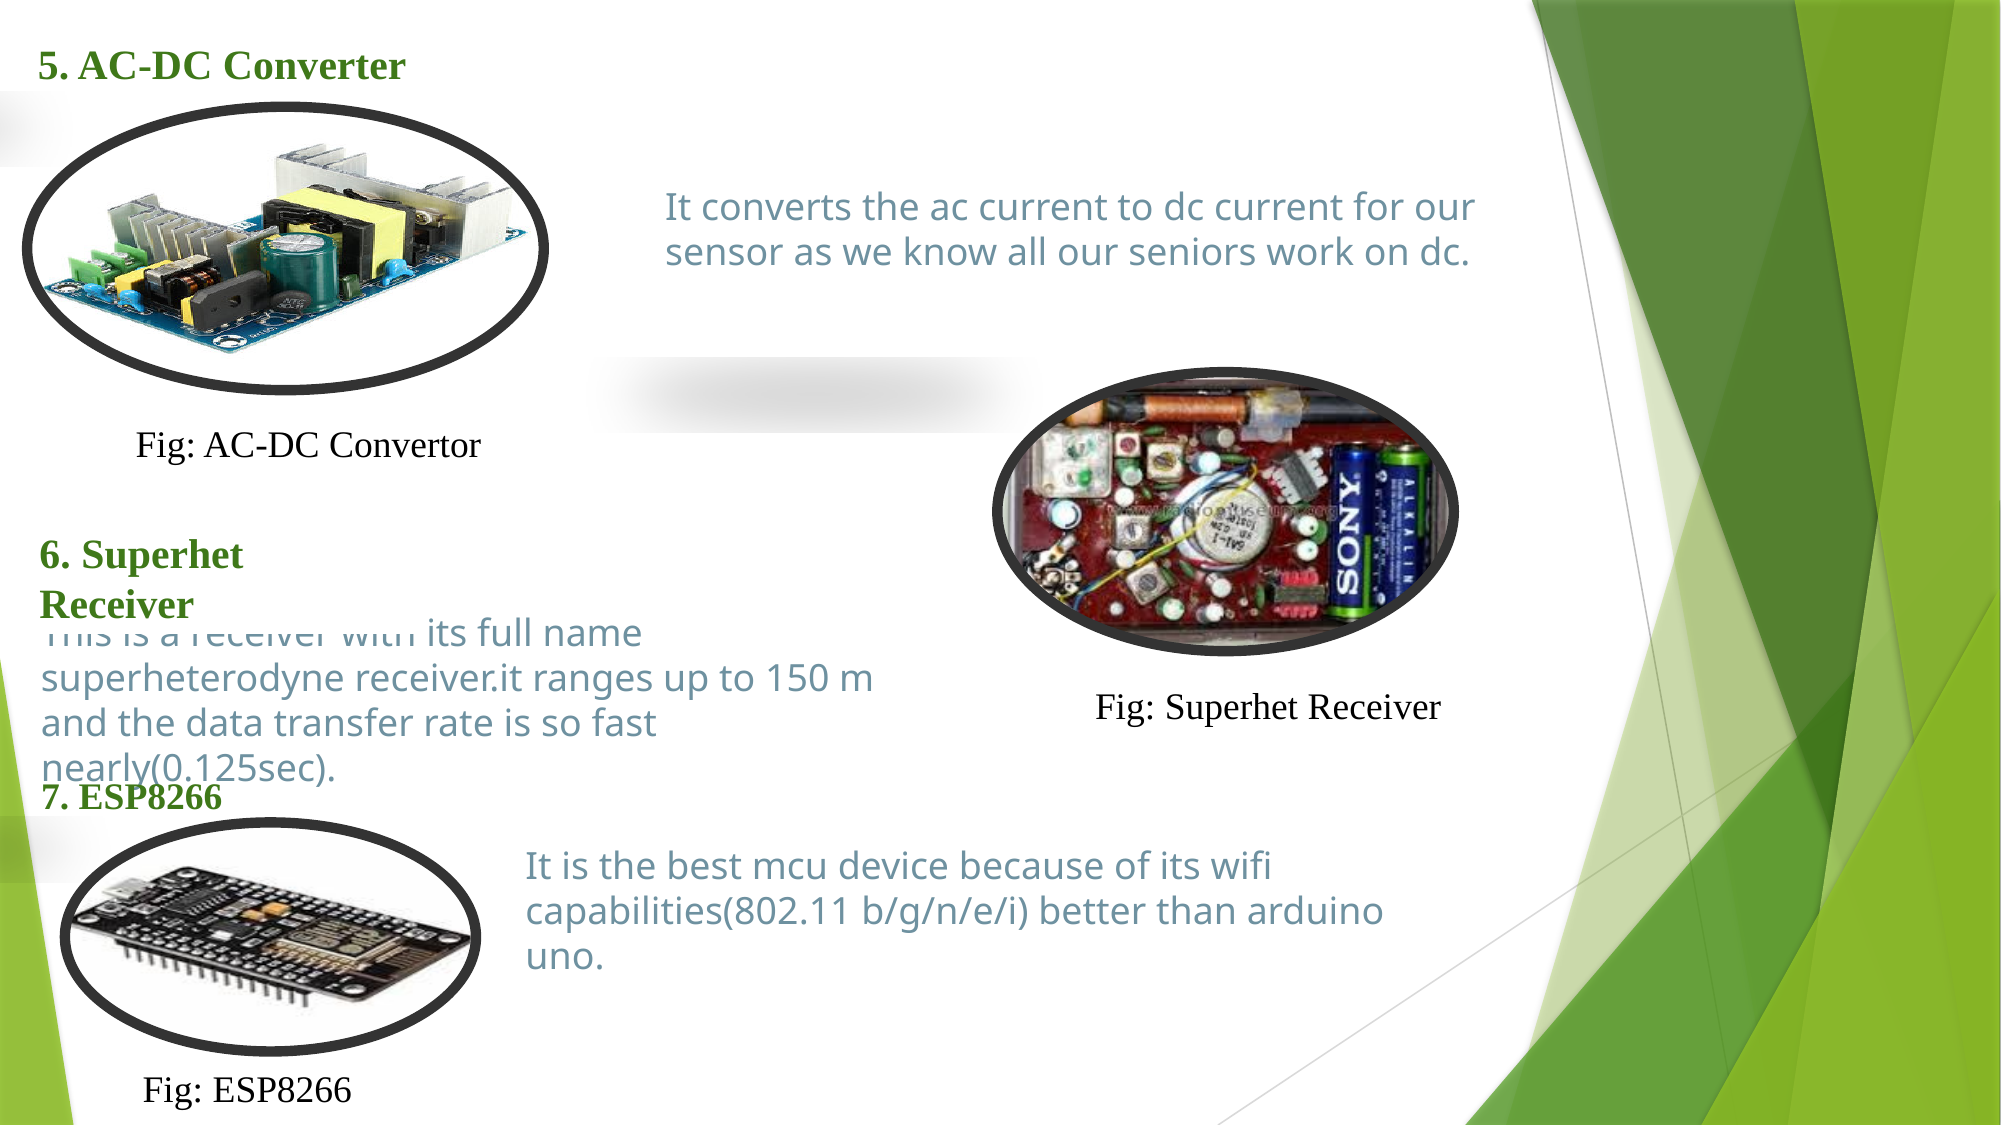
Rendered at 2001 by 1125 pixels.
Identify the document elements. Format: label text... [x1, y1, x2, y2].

text_box 7. ESP8266 [26, 764, 238, 821]
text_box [22, 29, 1560, 754]
text_box It is the best mcu device because of its wifi capabilities(802.11 b/g/n/e/i) better than arduino uno. [510, 835, 1420, 985]
picture [26, 106, 545, 391]
picture [996, 371, 1455, 652]
text_box Fig: ESP8266 [128, 1060, 368, 1125]
picture [64, 821, 477, 1052]
